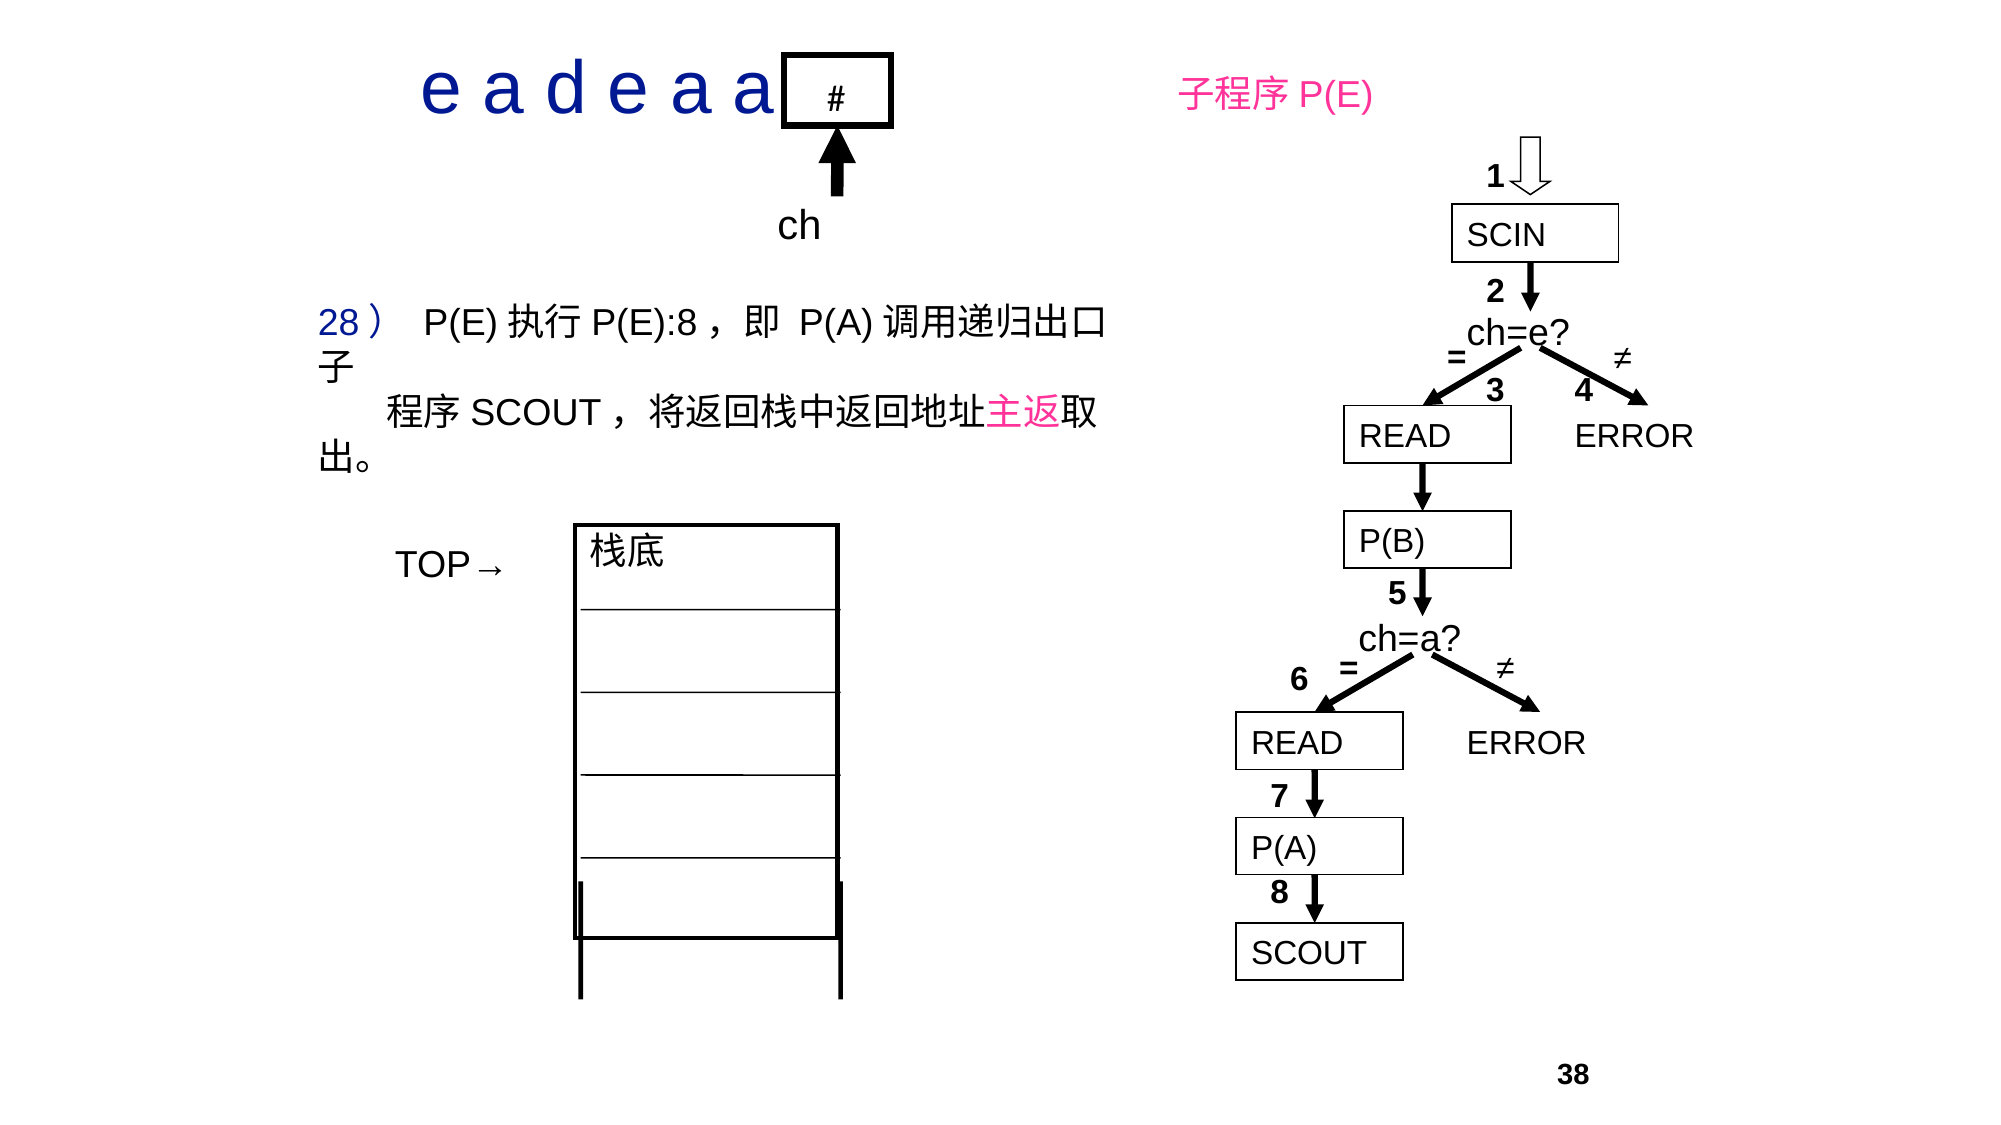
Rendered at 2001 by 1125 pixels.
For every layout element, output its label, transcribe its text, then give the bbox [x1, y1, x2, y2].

text_box e a d e a a [405, 30, 790, 136]
text_box TOP→ [379, 533, 558, 593]
text_box 栈底 [575, 524, 838, 939]
slide_number 38 [1407, 1042, 1605, 1103]
text_box 子程序P(E) [1162, 62, 1488, 123]
text_box 28） P(E)执行P(E):8，即 P(A)调用递归出口子 程序SCOUT，将返回栈中返回地址主返取出。 [303, 290, 1144, 531]
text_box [762, 54, 913, 256]
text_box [1236, 137, 1727, 981]
